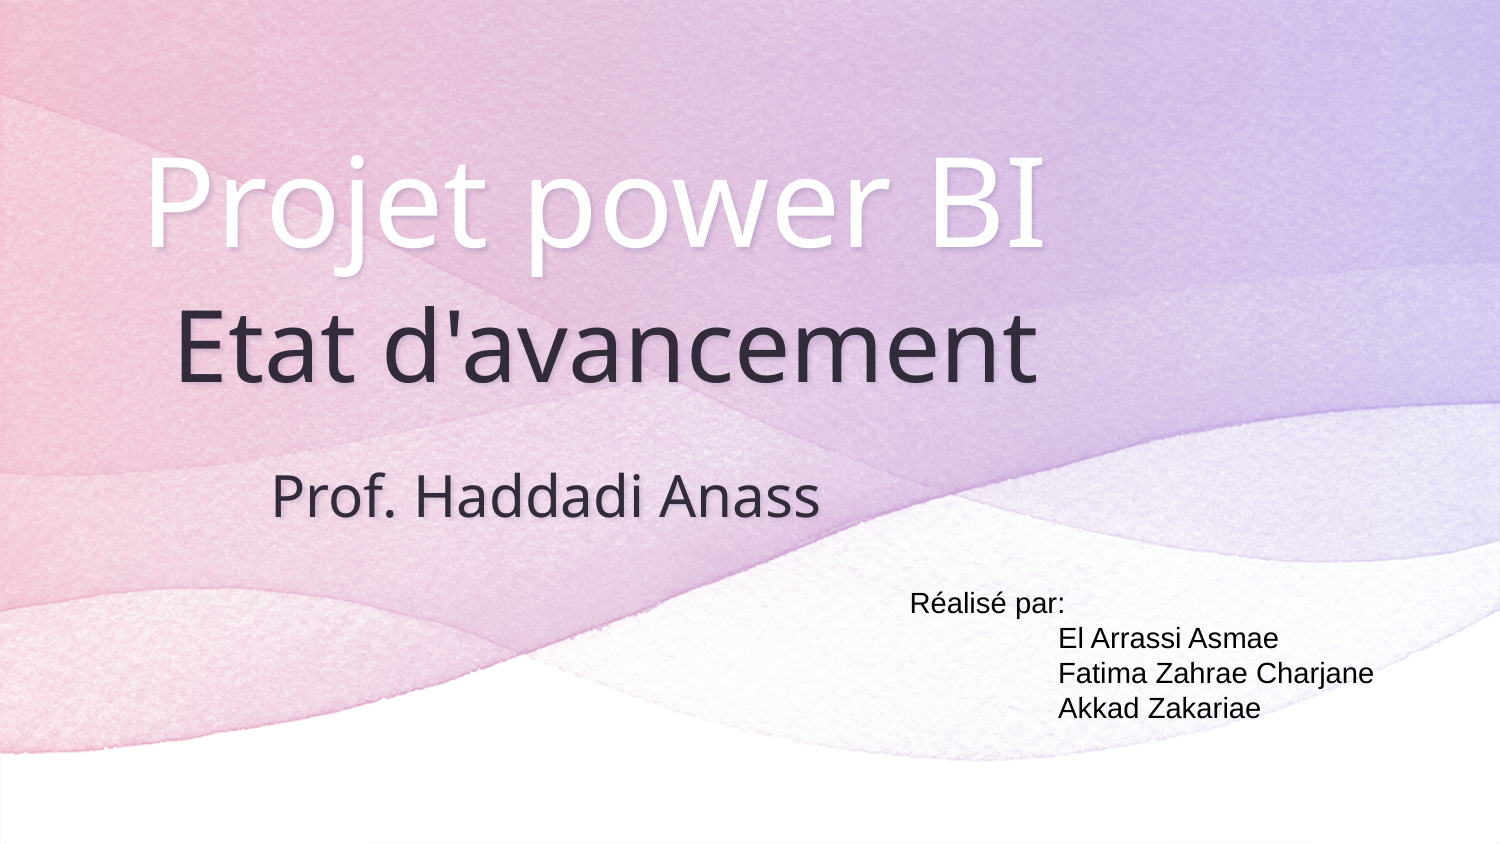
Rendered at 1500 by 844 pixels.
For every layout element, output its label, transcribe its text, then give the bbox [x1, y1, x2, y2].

title Projet power BI Etat d'avancement Prof. Haddadi Anass [140, 139, 1101, 421]
picture [0, 0, 1500, 844]
text_box Réalisé par: El Arrassi Asmae Fatima Zahrae Charjane Akkad Zakariae [894, 577, 1462, 732]
